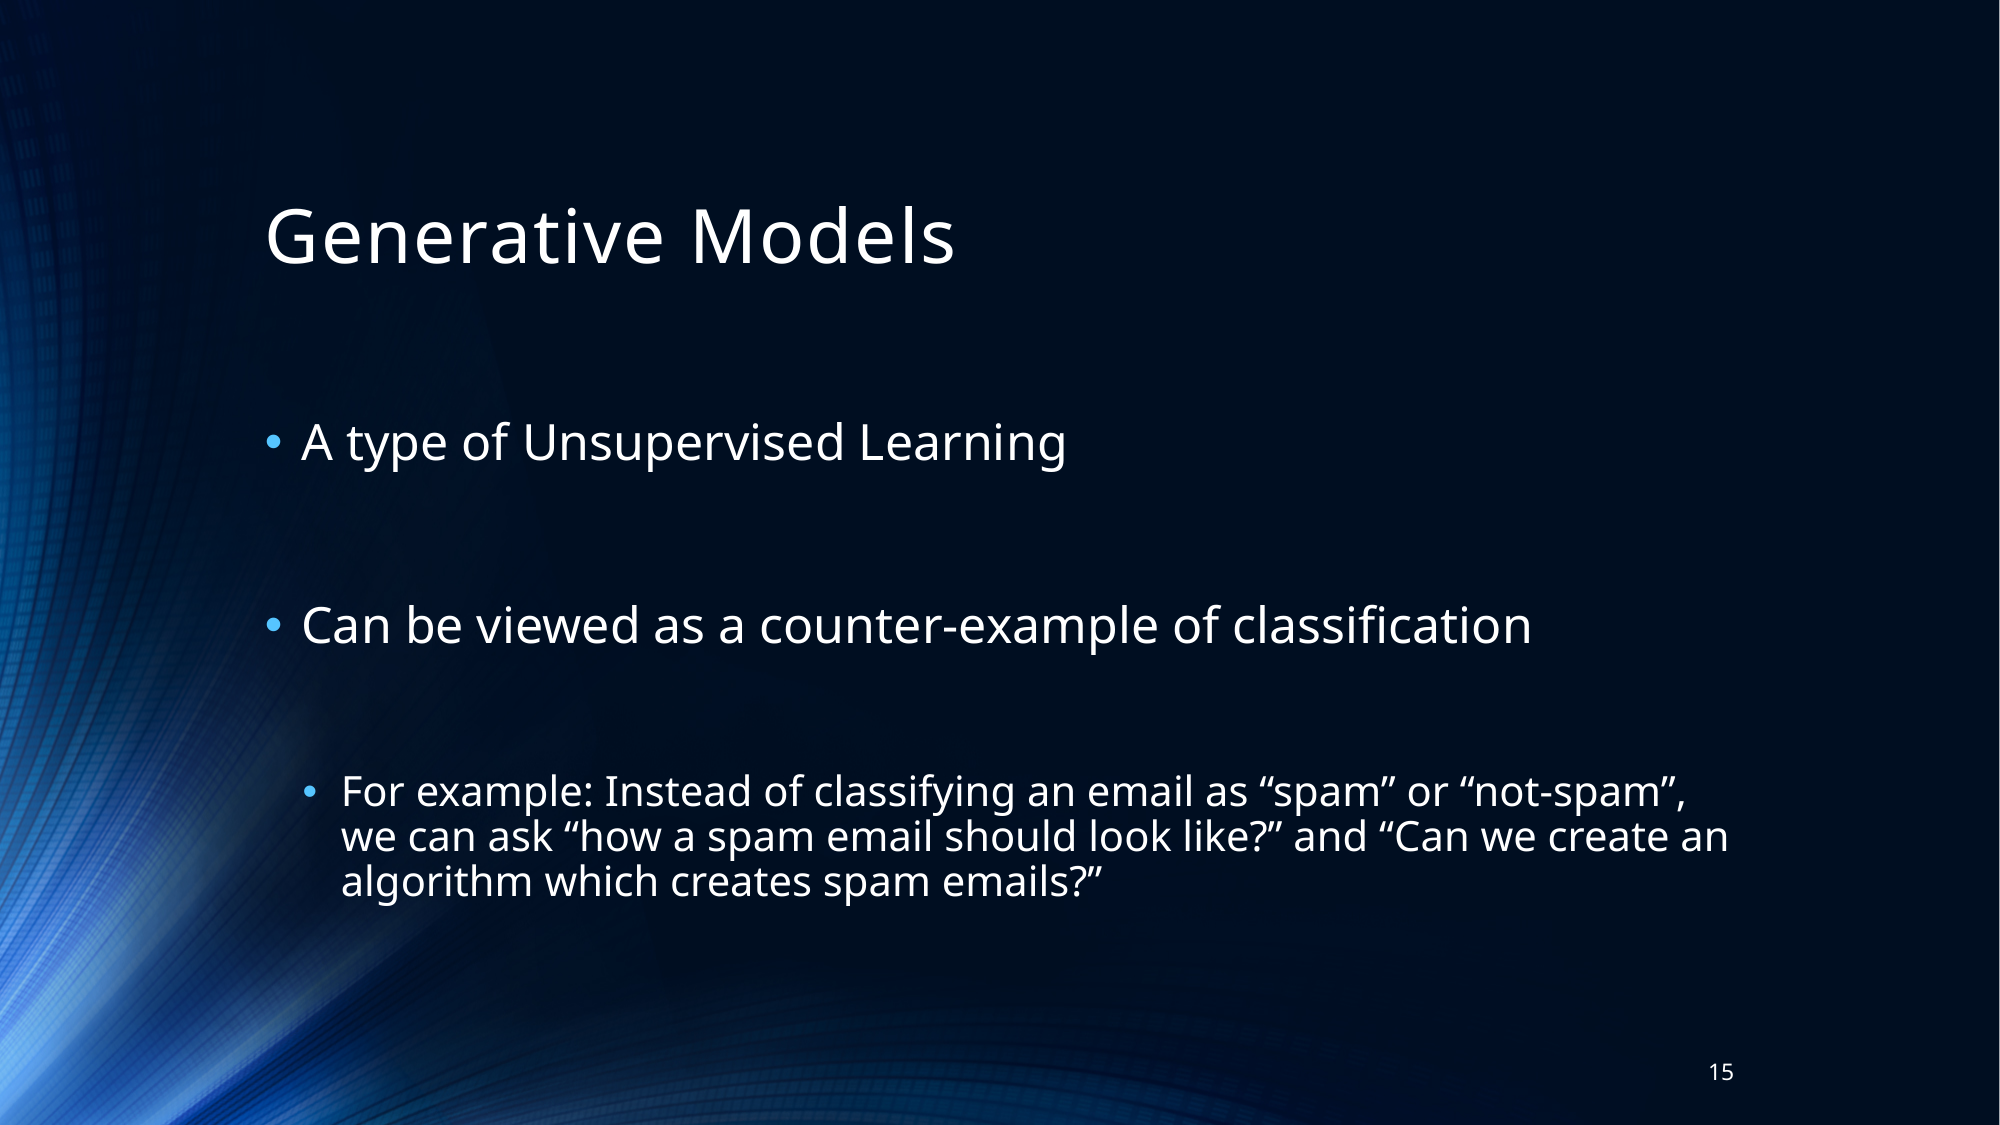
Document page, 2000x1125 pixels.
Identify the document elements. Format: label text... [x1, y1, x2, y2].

picture [0, 0, 2000, 1125]
slide_number 15 [1612, 1050, 1750, 1096]
list A type of Unsupervised Learning Can be viewed as a counter-example of classification For example: Instead of classifying an email as “spam” or “not-spam”, we can ask “how a spam email should look like?” and “Can we create an algorithm which creates spam emails?” [249, 312, 1749, 988]
title Generative Models [249, 62, 1750, 288]
